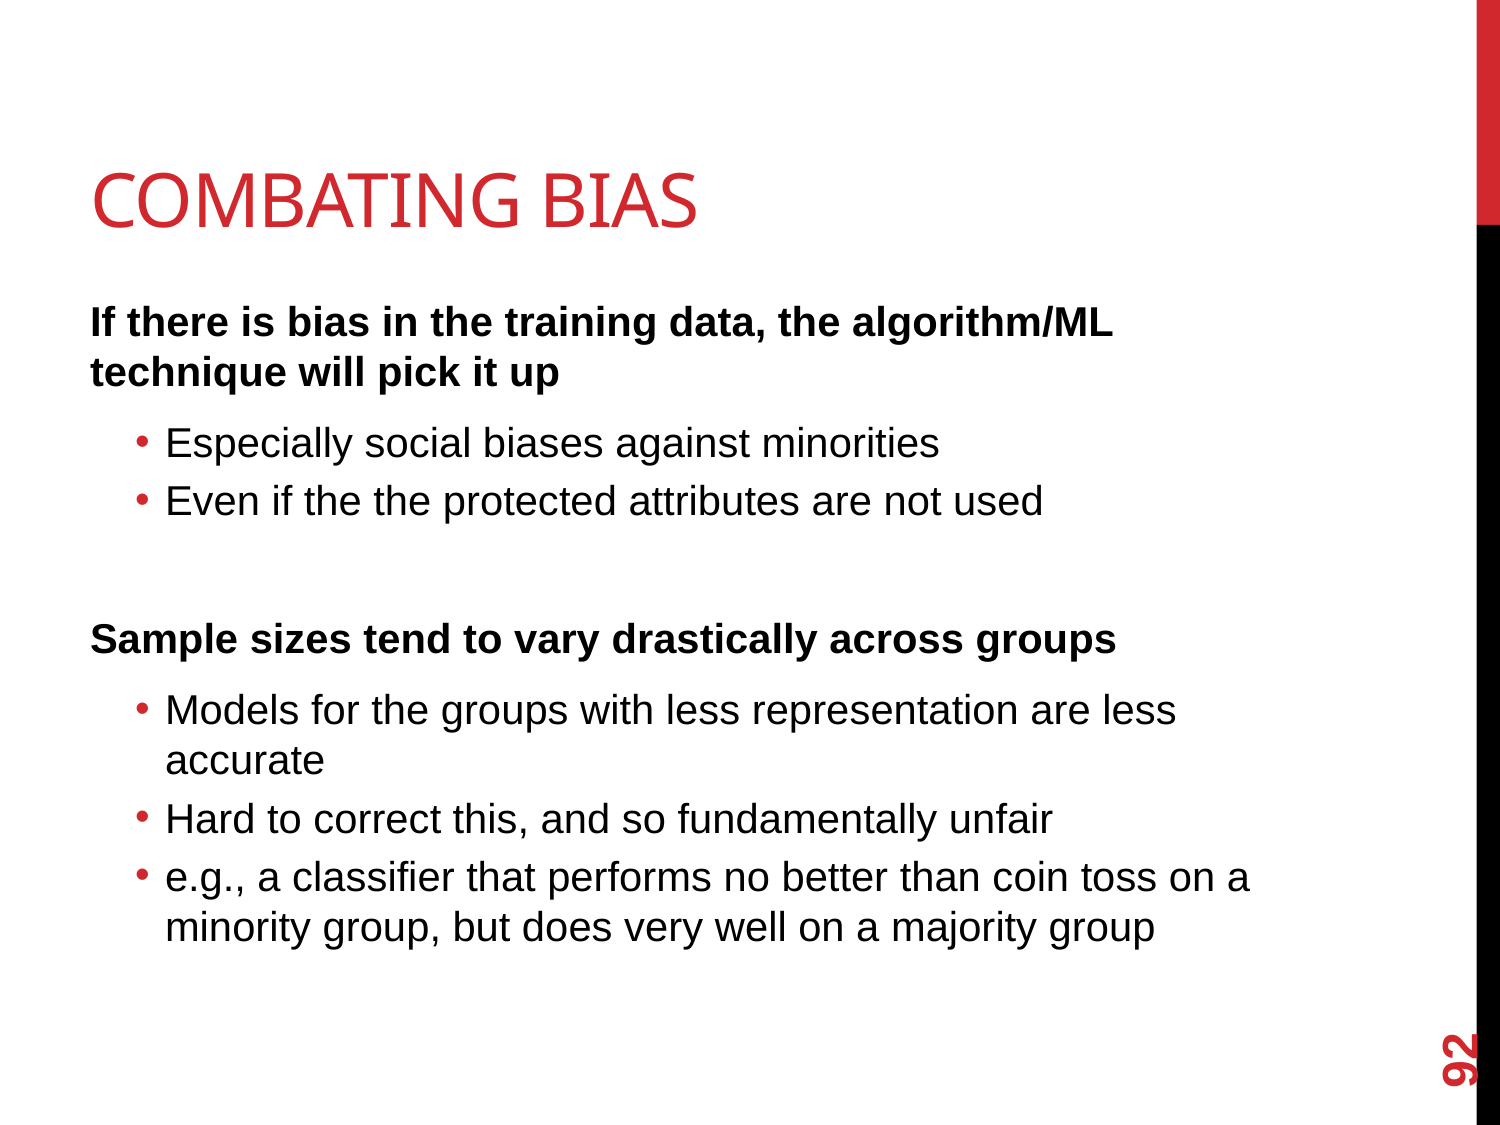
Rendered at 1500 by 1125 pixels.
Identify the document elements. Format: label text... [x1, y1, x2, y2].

list If there is bias in the training data, the algorithm/ML technique will pick it up Especially social biases against minorities Even if the the protected attributes are not used Sample sizes tend to vary drastically across groups Models for the groups with less representation are less accurate Hard to correct this, and so fundamentally unfair e.g., a classifier that performs no better than coin toss on a minority group, but does very well on a majority group [75, 287, 1325, 1005]
title Combating bias [75, 25, 1025, 250]
slide_number 92 [1427, 887, 1488, 1104]
